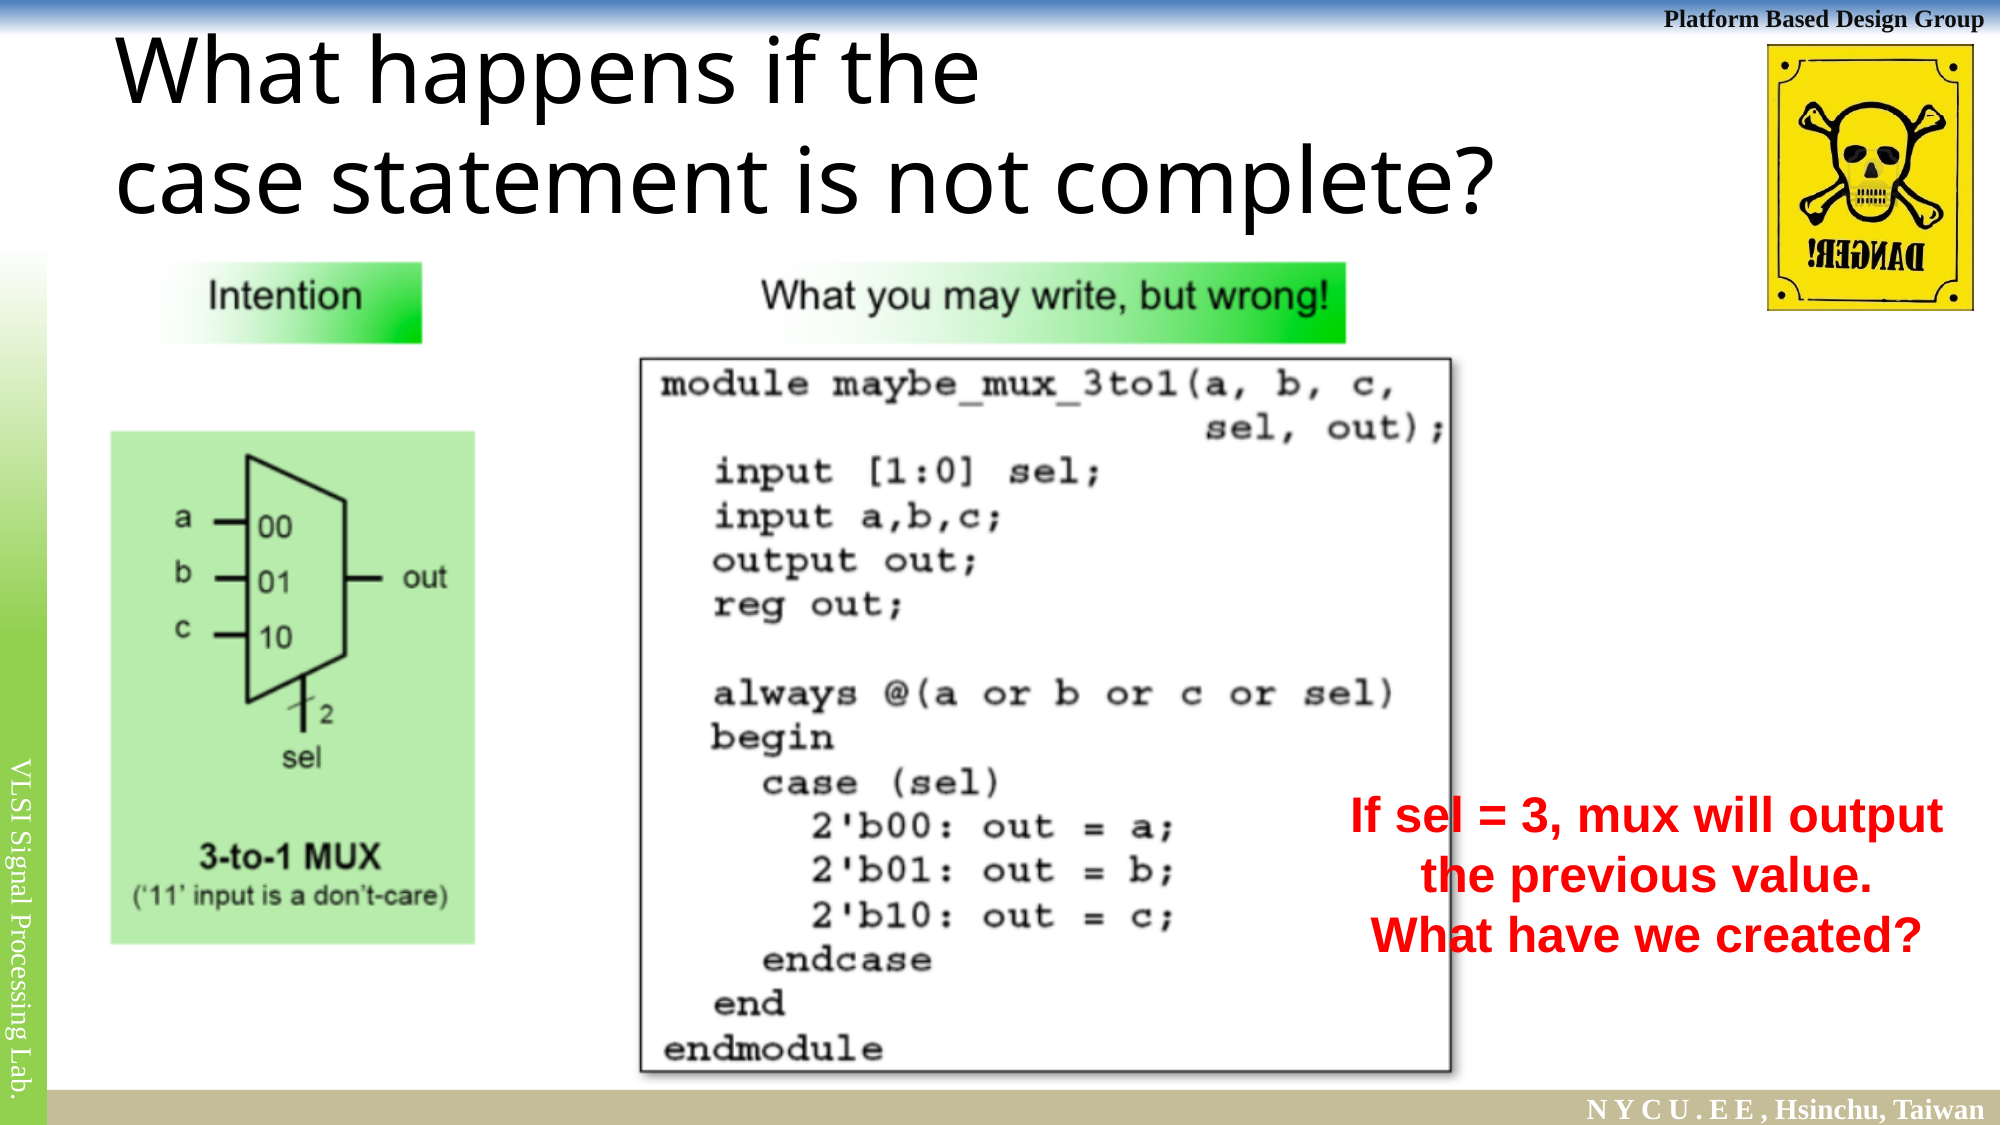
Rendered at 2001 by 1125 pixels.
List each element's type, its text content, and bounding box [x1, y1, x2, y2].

title What happens if the case statement is not complete? [99, 44, 1767, 200]
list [1767, 44, 1974, 311]
picture [99, 243, 1524, 1090]
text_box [0, 472, 47, 476]
text_box If sel = 3, mux will output the previous value. What have we created? [1526, 775, 2000, 970]
